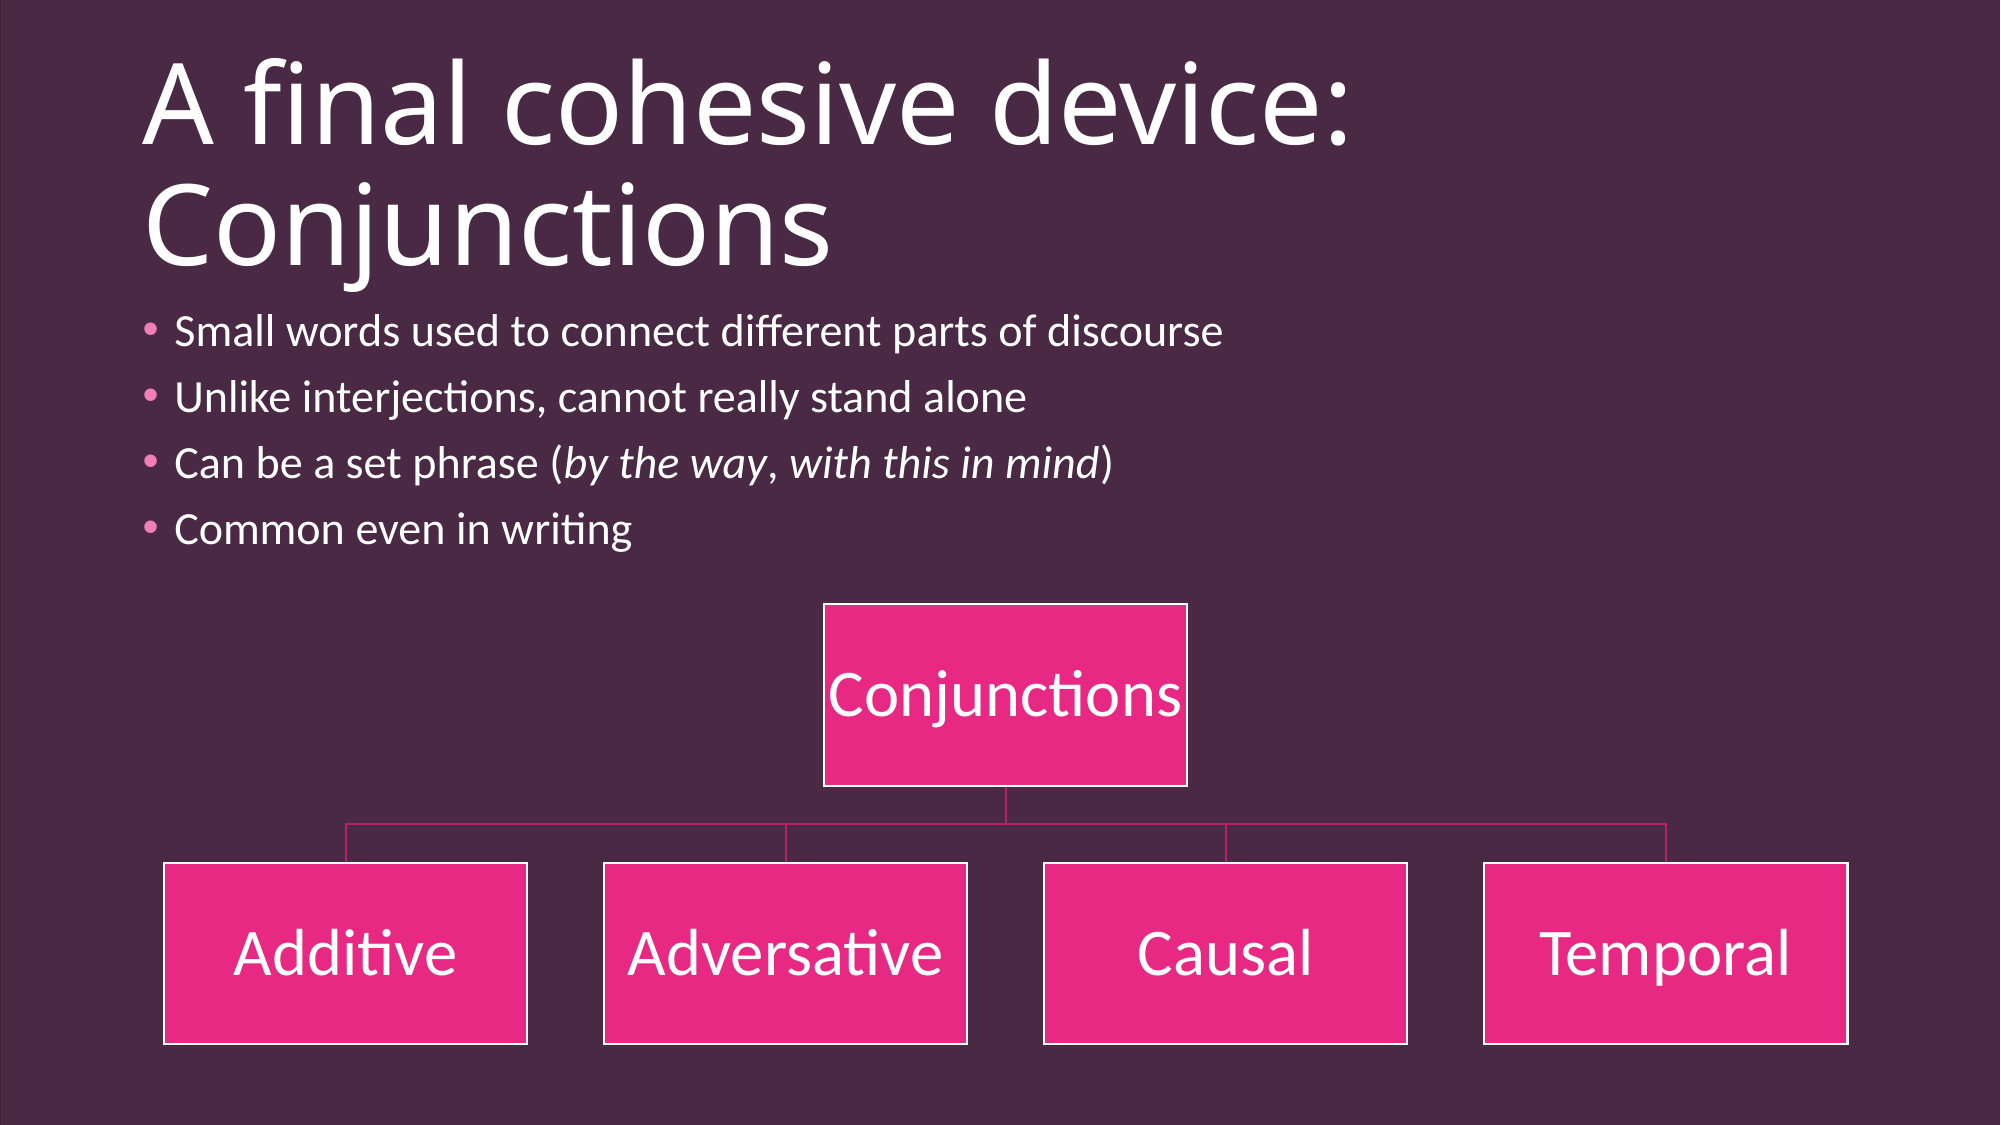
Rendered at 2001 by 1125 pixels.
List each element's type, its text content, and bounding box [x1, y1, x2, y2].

title A final cohesive device: Conjunctions [127, 59, 1873, 278]
list Small words used to connect different parts of discourse Unlike interjections, cannot really stand alone Can be a set phrase (by the way, with this in mind) Common even in writing [127, 299, 1873, 563]
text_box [162, 565, 1849, 1083]
